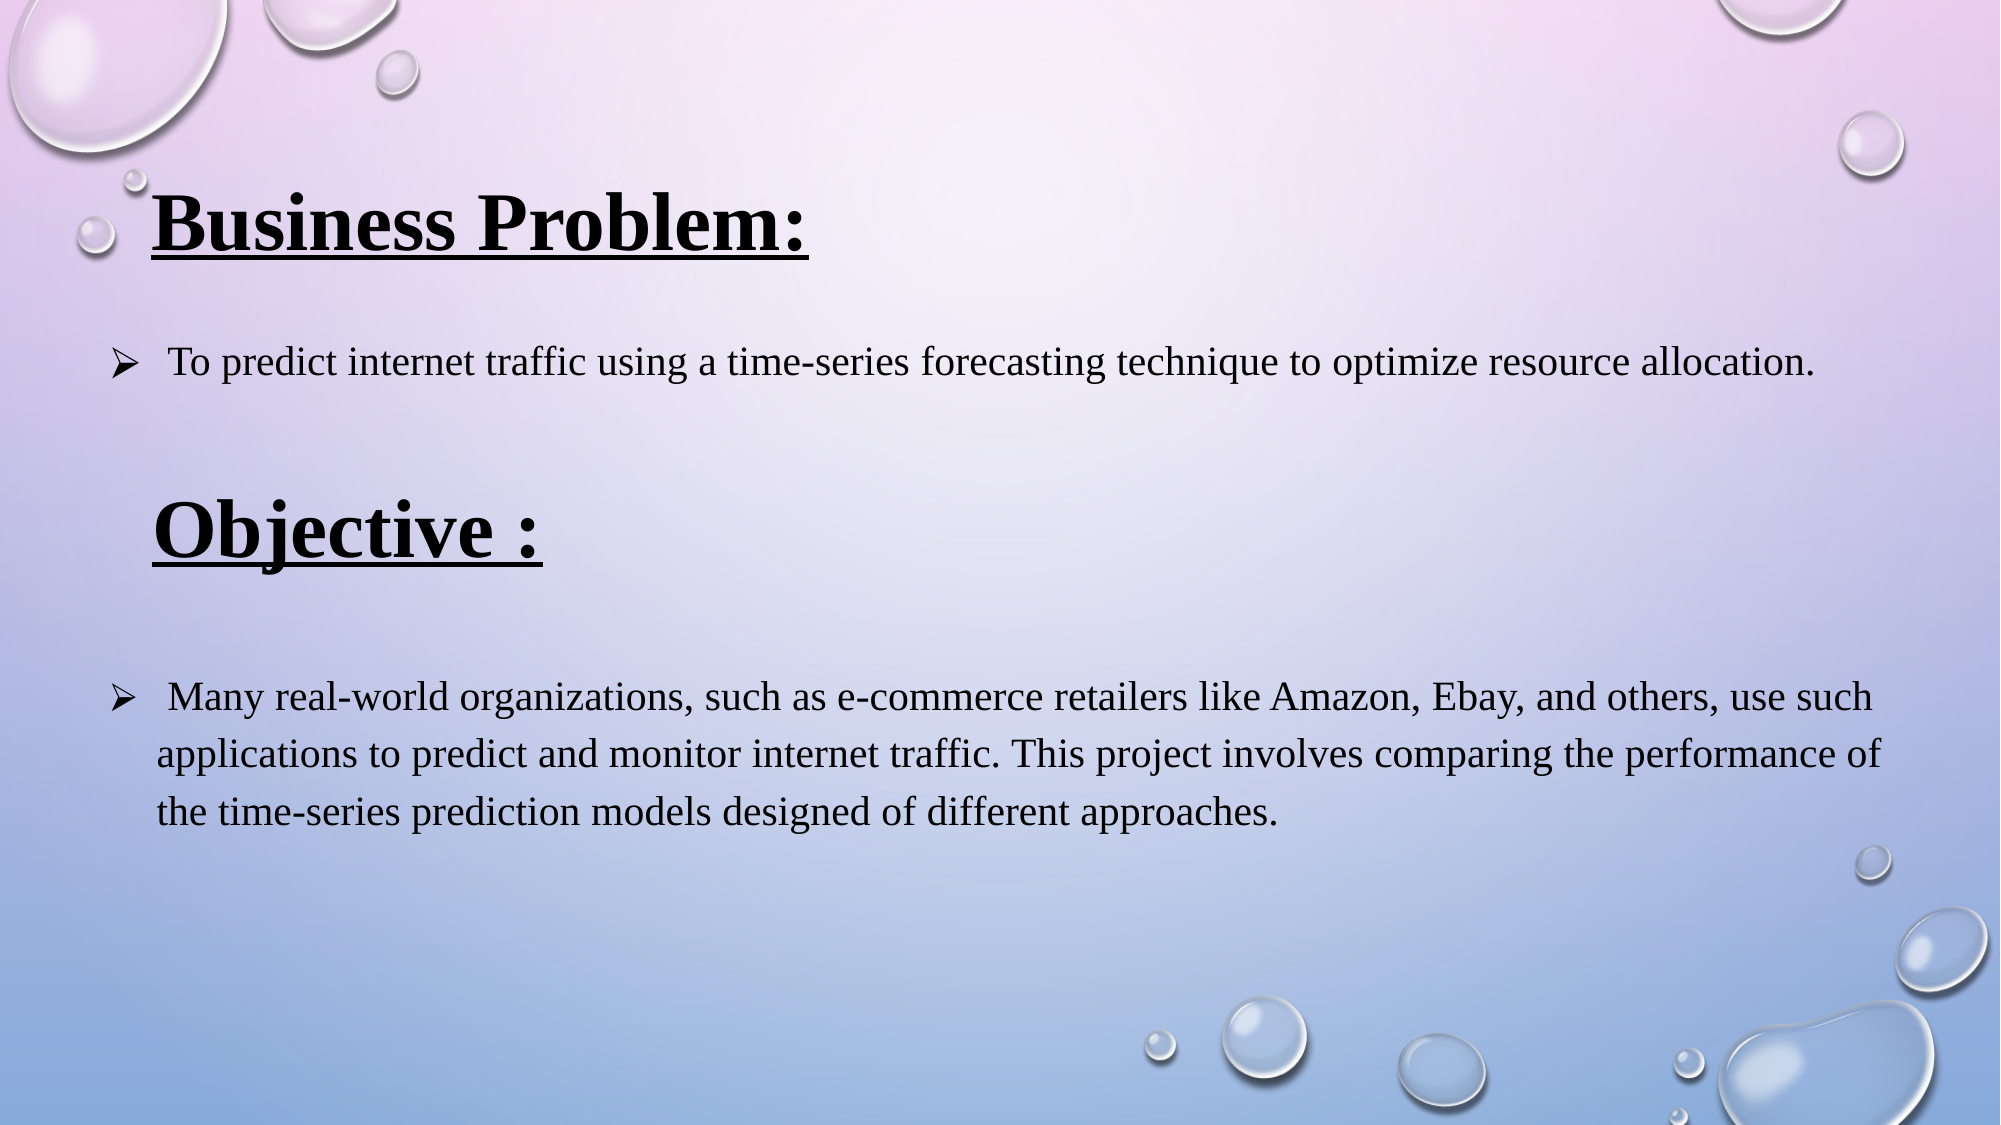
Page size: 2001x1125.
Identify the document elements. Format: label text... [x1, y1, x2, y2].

text_box Objective : [127, 494, 789, 582]
text_box Business Problem: [136, 159, 833, 275]
text_box To predict internet traffic using a time-series forecasting technique to optimize resource allocation. [94, 318, 1905, 494]
picture [0, 0, 2000, 1125]
text_box Many real-world organizations, such as e-commerce retailers like Amazon, Ebay, and others, use such applications to predict and monitor internet traffic. This project involves comparing the performance of the time-series prediction models designed of different approaches. [94, 653, 1905, 938]
